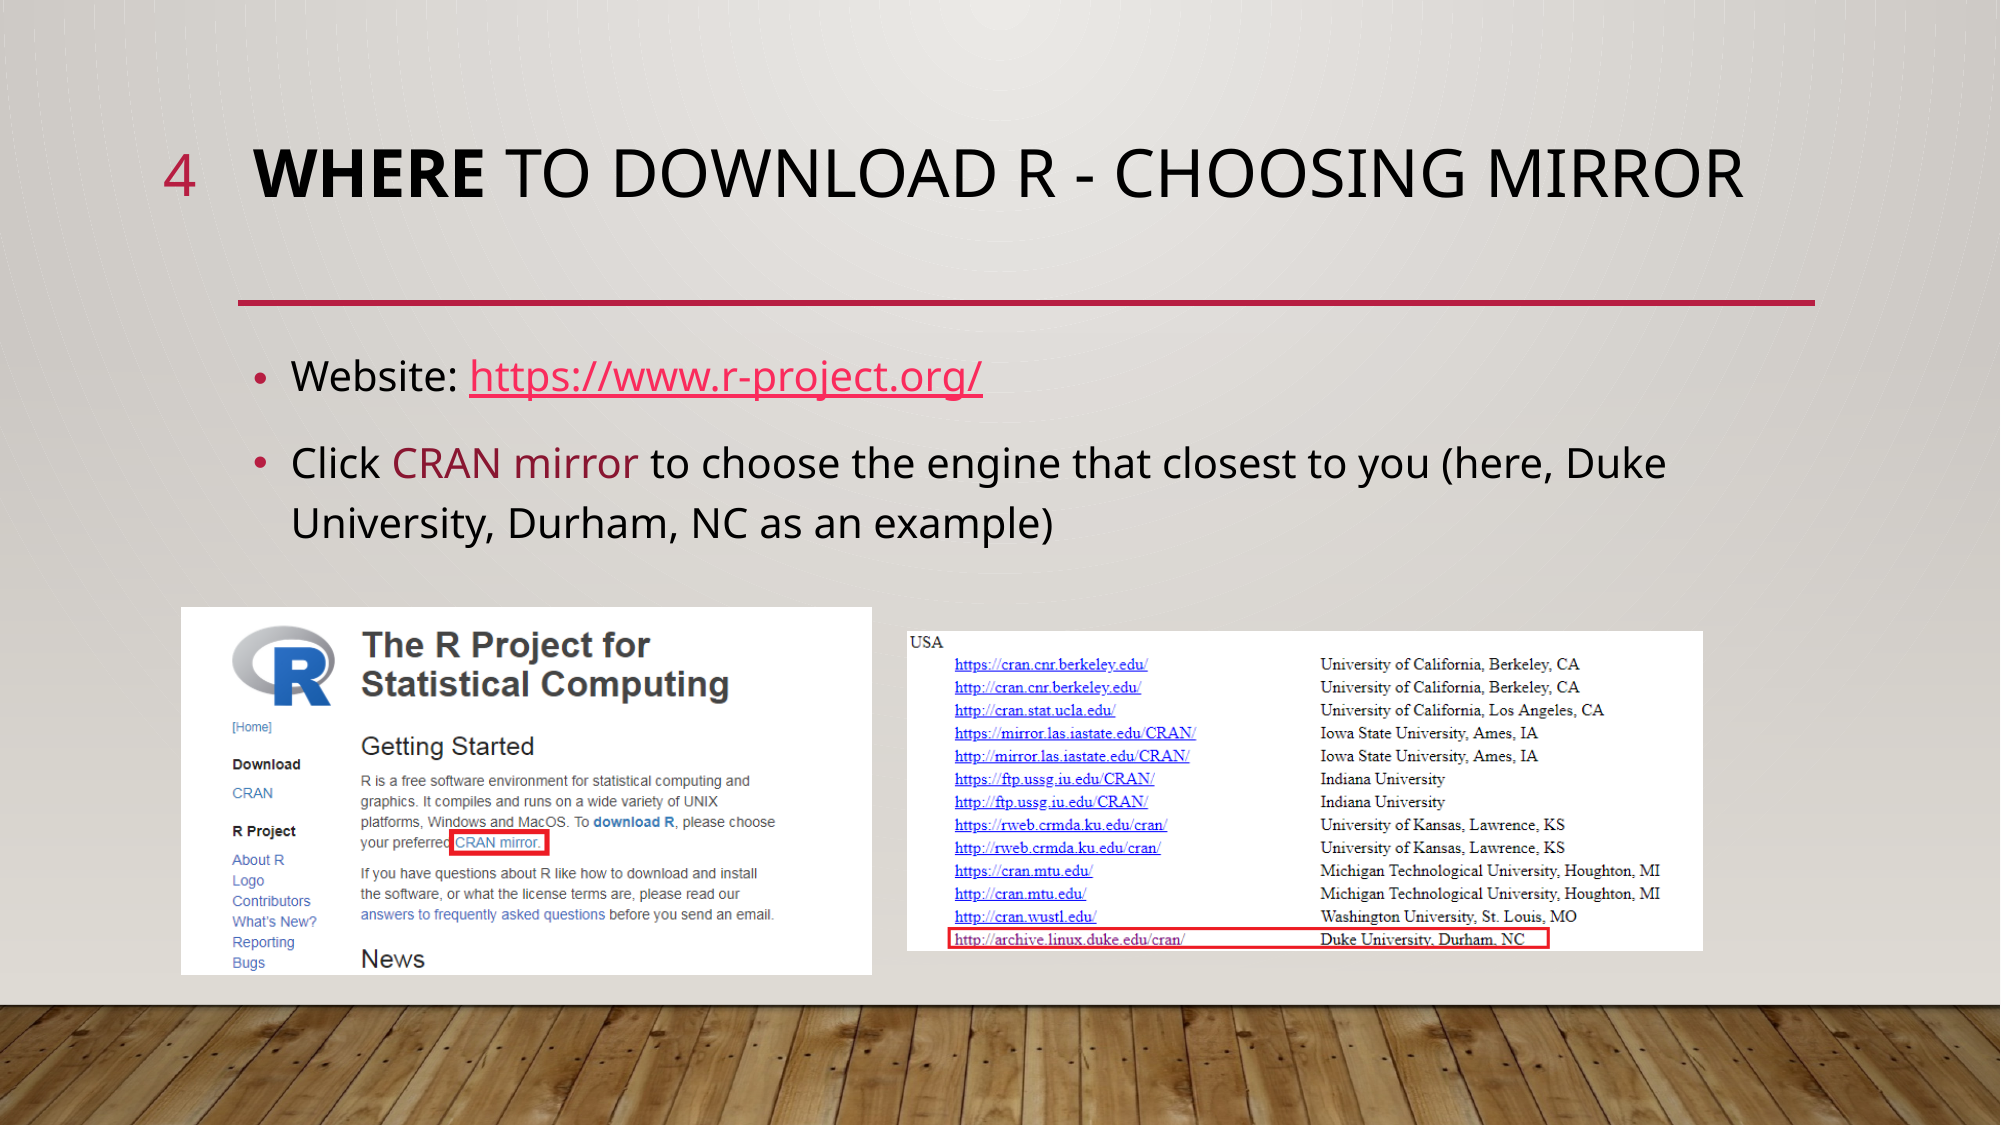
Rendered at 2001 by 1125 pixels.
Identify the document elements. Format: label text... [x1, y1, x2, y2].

picture [181, 607, 873, 975]
title Where to download R - Choosing Mirror [238, 131, 1814, 305]
picture [907, 630, 1703, 951]
picture [0, 1005, 2000, 1125]
slide_number 4 [78, 131, 212, 214]
list Website: https://www.r-project.org/ Click CRAN mirror to choose the engine that closest to you (here, Duke University, Durham, NC as an example) [238, 330, 1814, 897]
